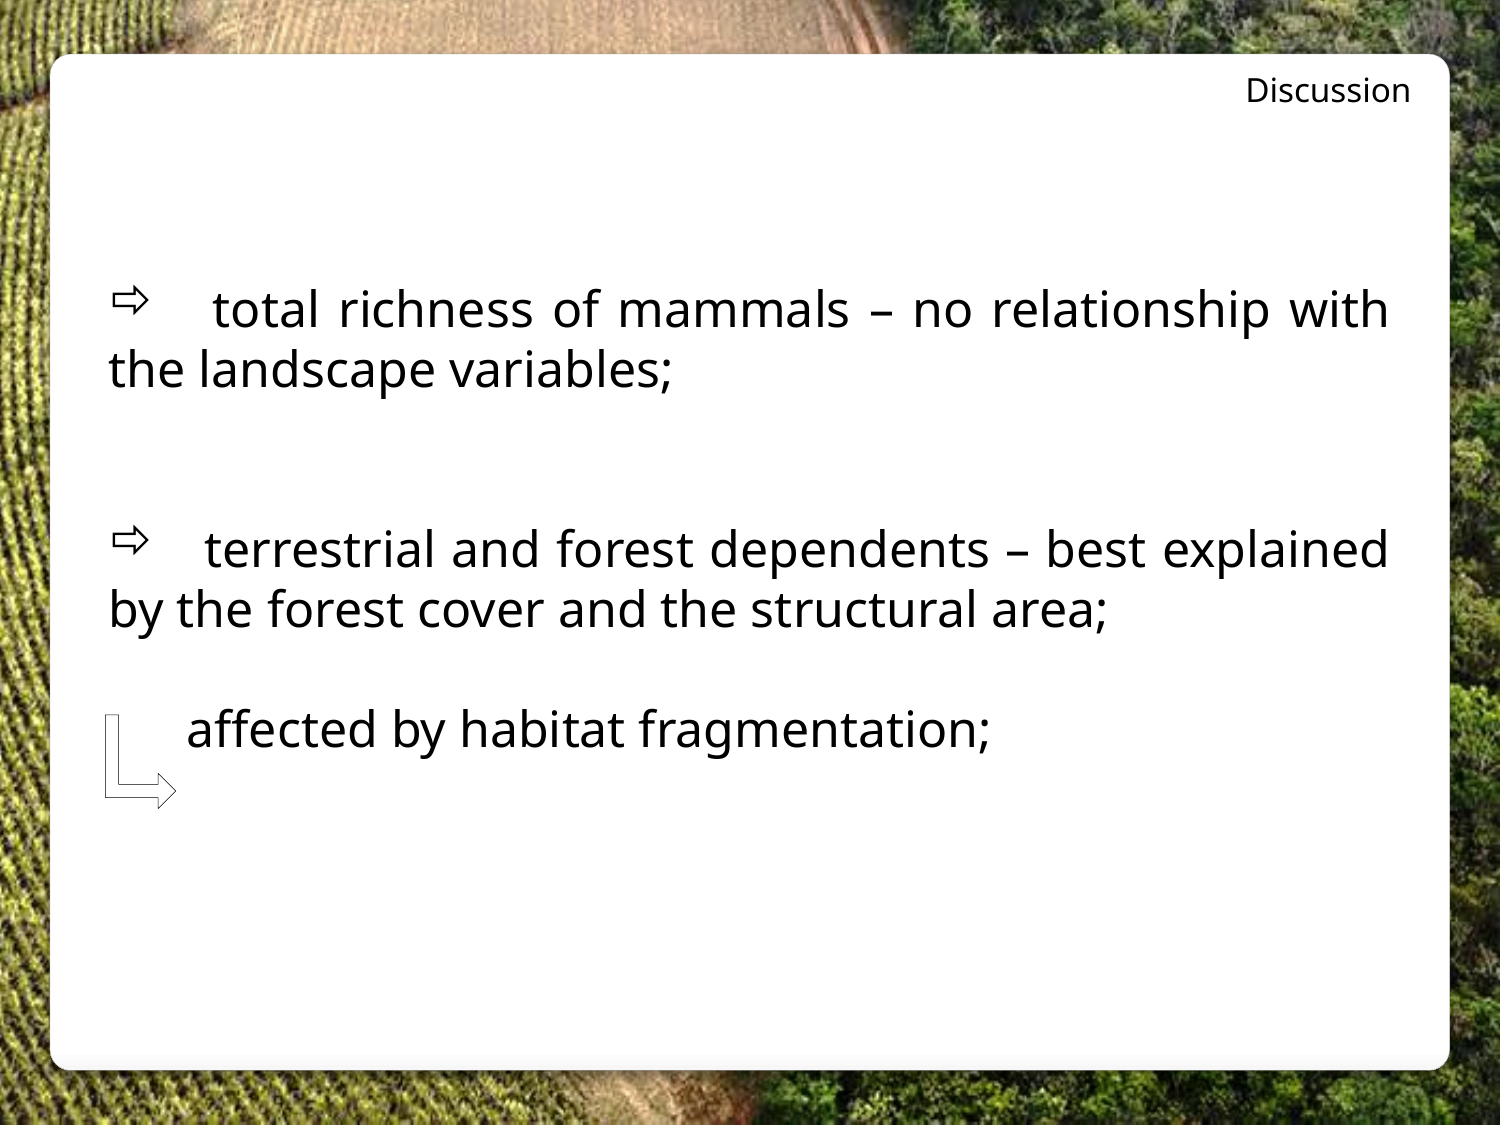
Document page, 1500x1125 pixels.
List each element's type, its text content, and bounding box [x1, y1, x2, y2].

text_box Discussion [1230, 61, 1442, 117]
picture [0, 0, 1500, 1125]
text_box total richness of mammals – no relationship with the landscape variables; terrestrial and forest dependents – best explained by the forest cover and the structural area; affected by habitat fragmentation; [93, 269, 1407, 825]
text_box [101, 711, 180, 813]
